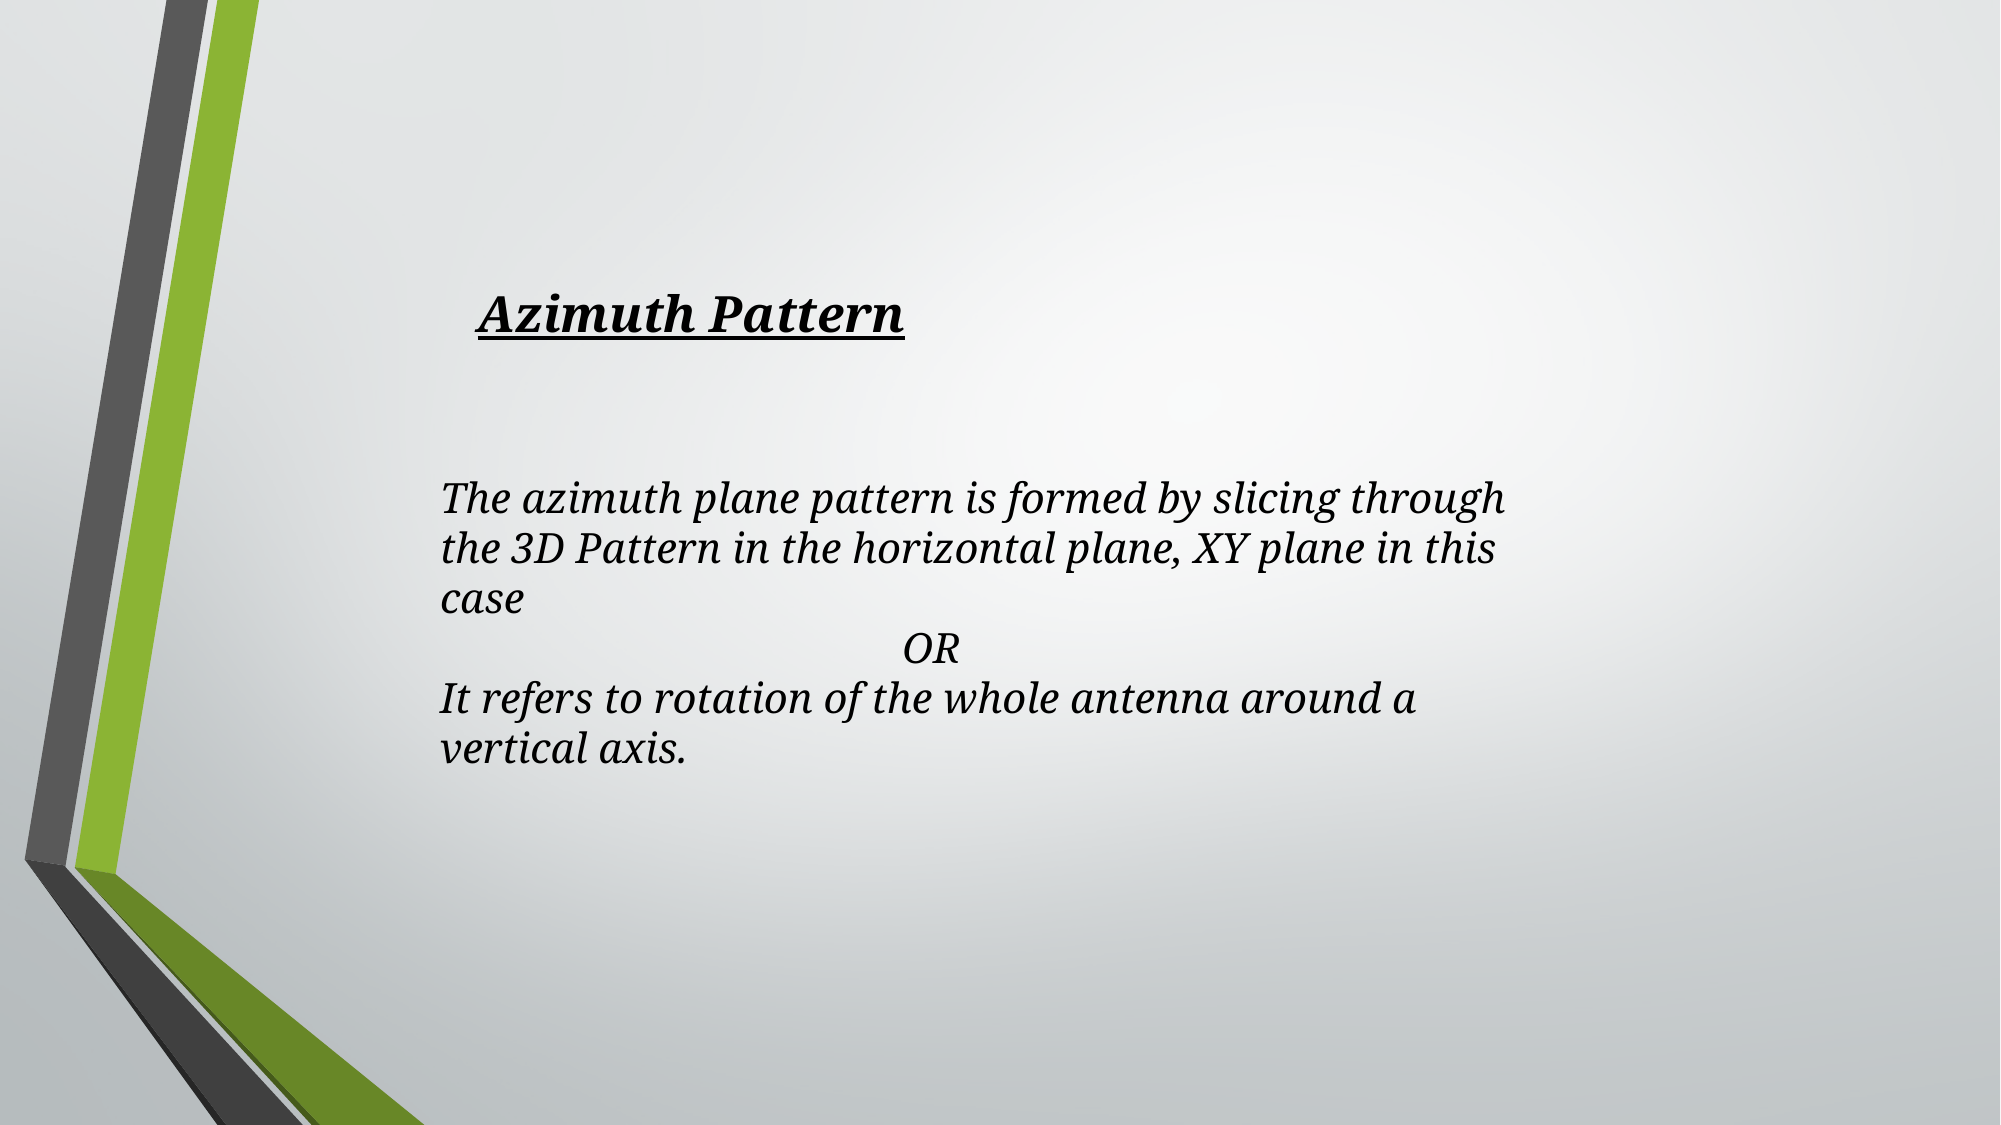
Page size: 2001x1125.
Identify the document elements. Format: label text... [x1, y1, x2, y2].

text_box The azimuth plane pattern is formed by slicing through the 3D Pattern in the horizontal plane, XY plane in this case OR It refers to rotation of the whole antenna around a vertical axis. [425, 463, 1548, 779]
text_box Azimuth Pattern [462, 274, 921, 350]
